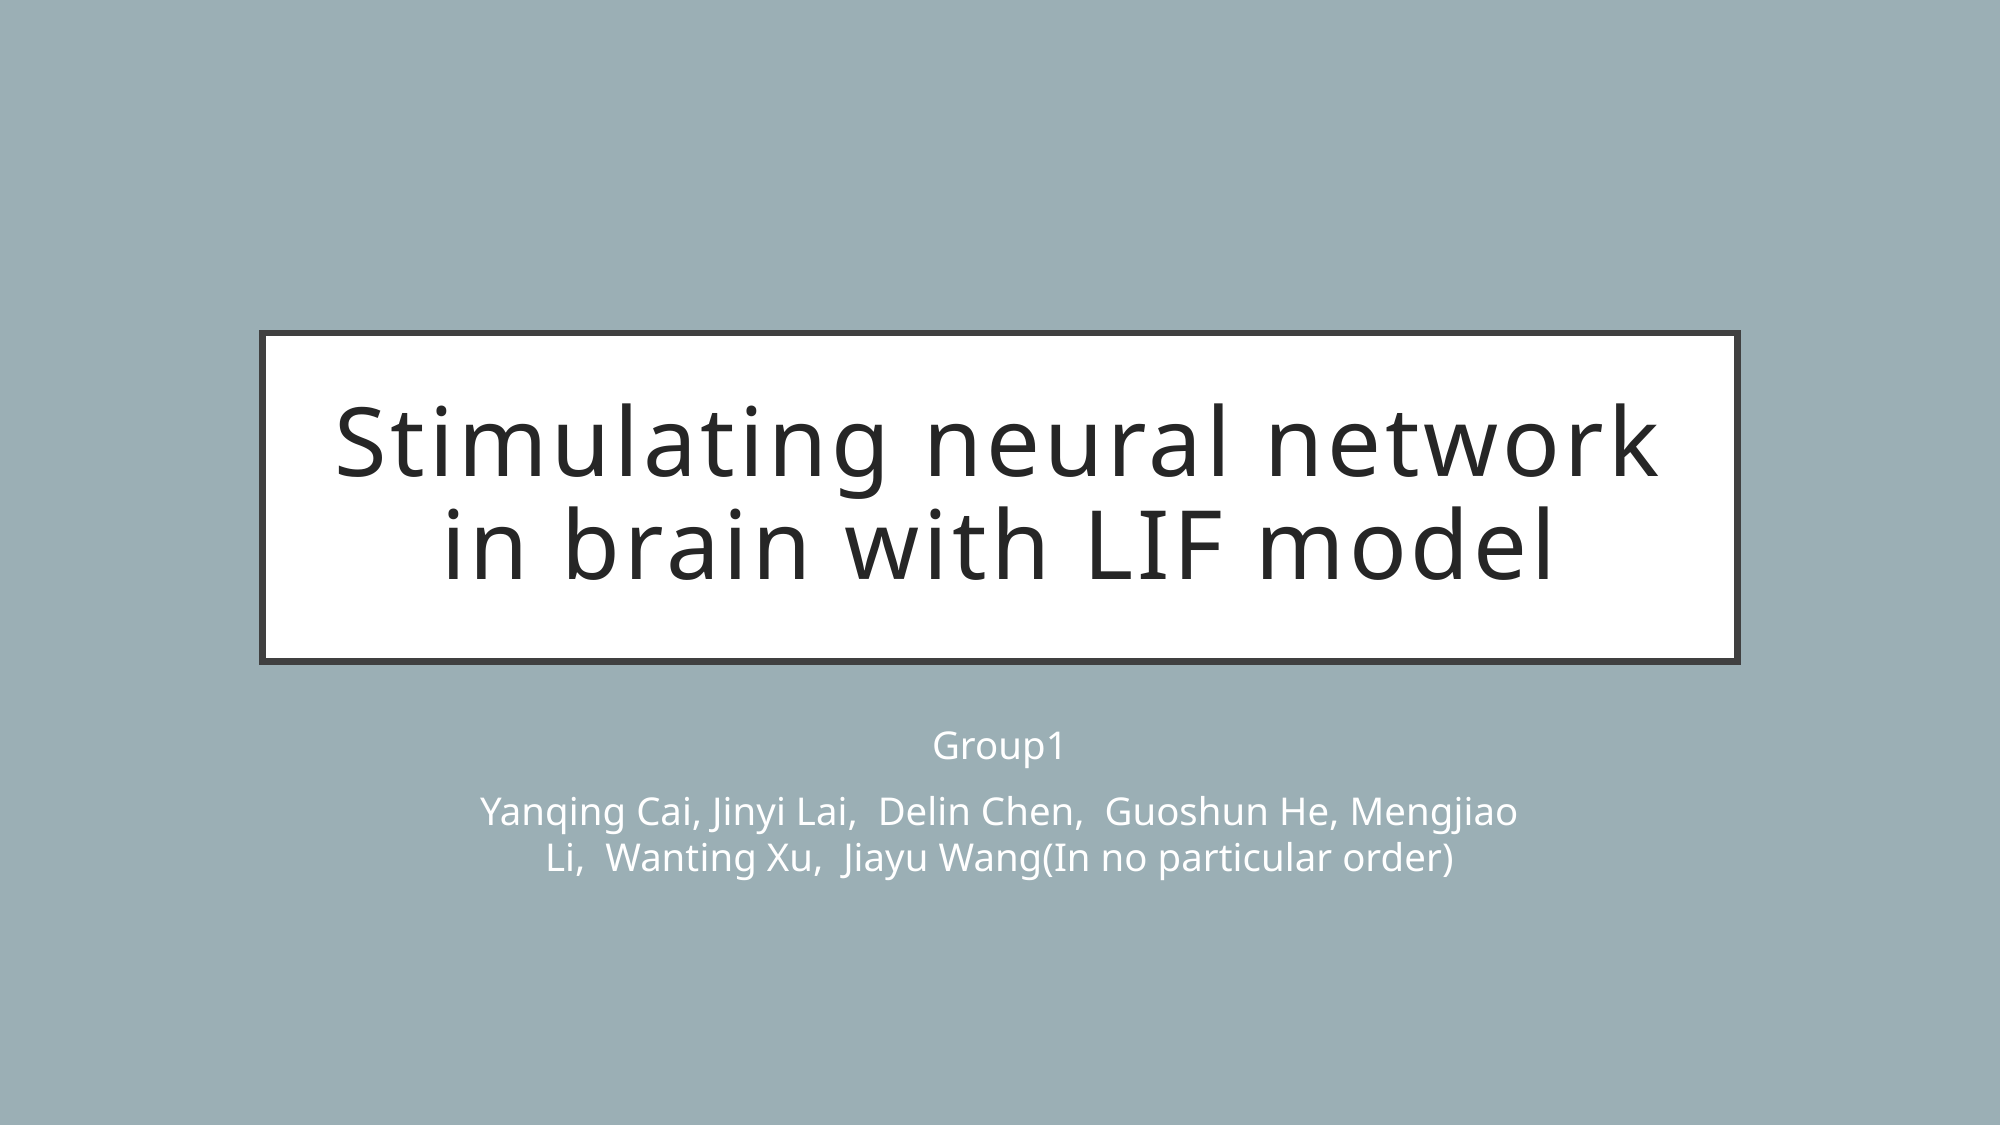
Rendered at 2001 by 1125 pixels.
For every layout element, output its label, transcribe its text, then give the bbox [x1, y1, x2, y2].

subtitle Group1 Yanqing Cai, Jinyi Lai, Delin Chen, Guoshun He, Mengjiao Li, Wanting Xu, Jiayu Wang(In no particular order) [442, 713, 1558, 918]
title Stimulating neural network in brain with LIF model [259, 330, 1741, 665]
